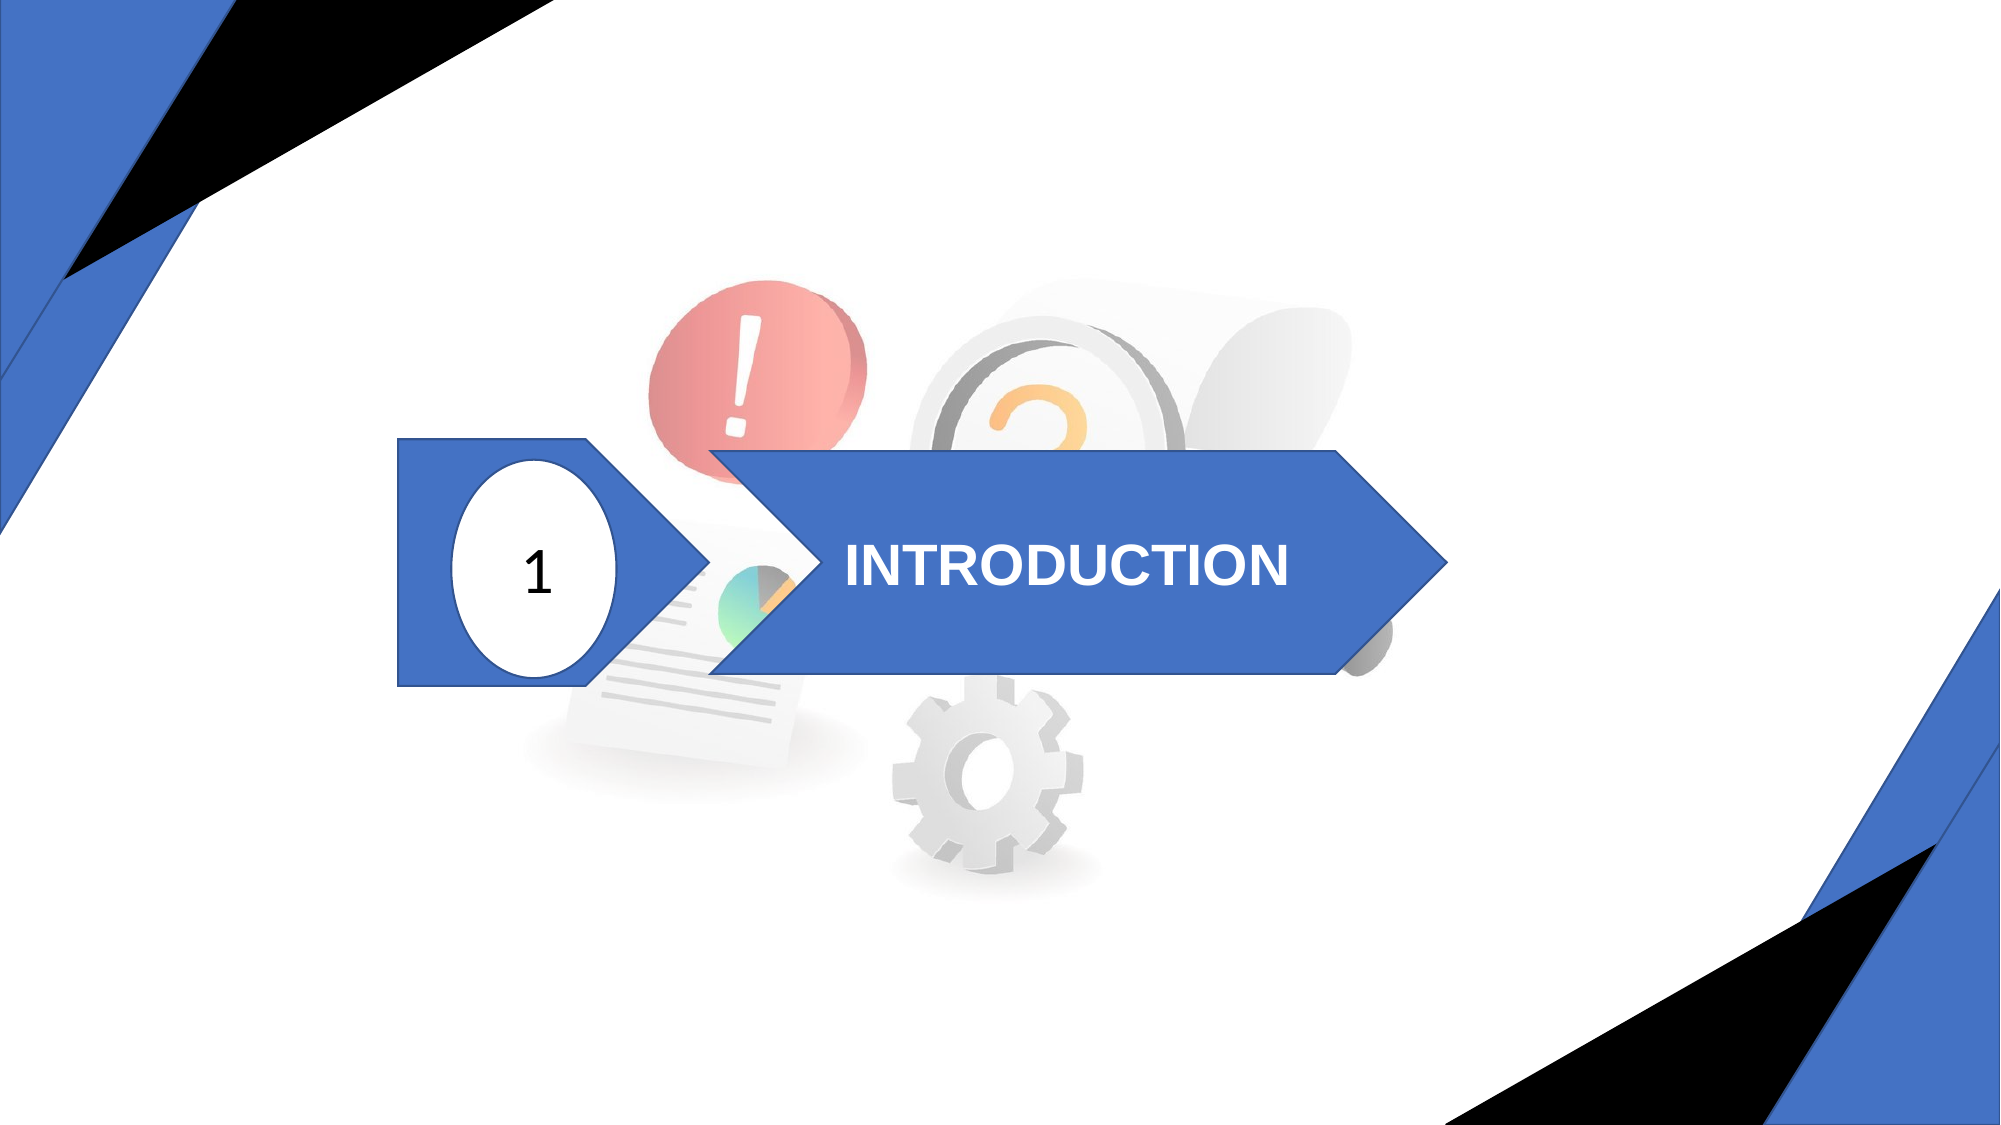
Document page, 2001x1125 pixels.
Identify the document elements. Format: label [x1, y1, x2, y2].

text_box [1455, 580, 1991, 1125]
text_box [710, 451, 1447, 674]
text_box [398, 439, 709, 686]
picture [441, 162, 1469, 1019]
text_box [9, 0, 545, 543]
